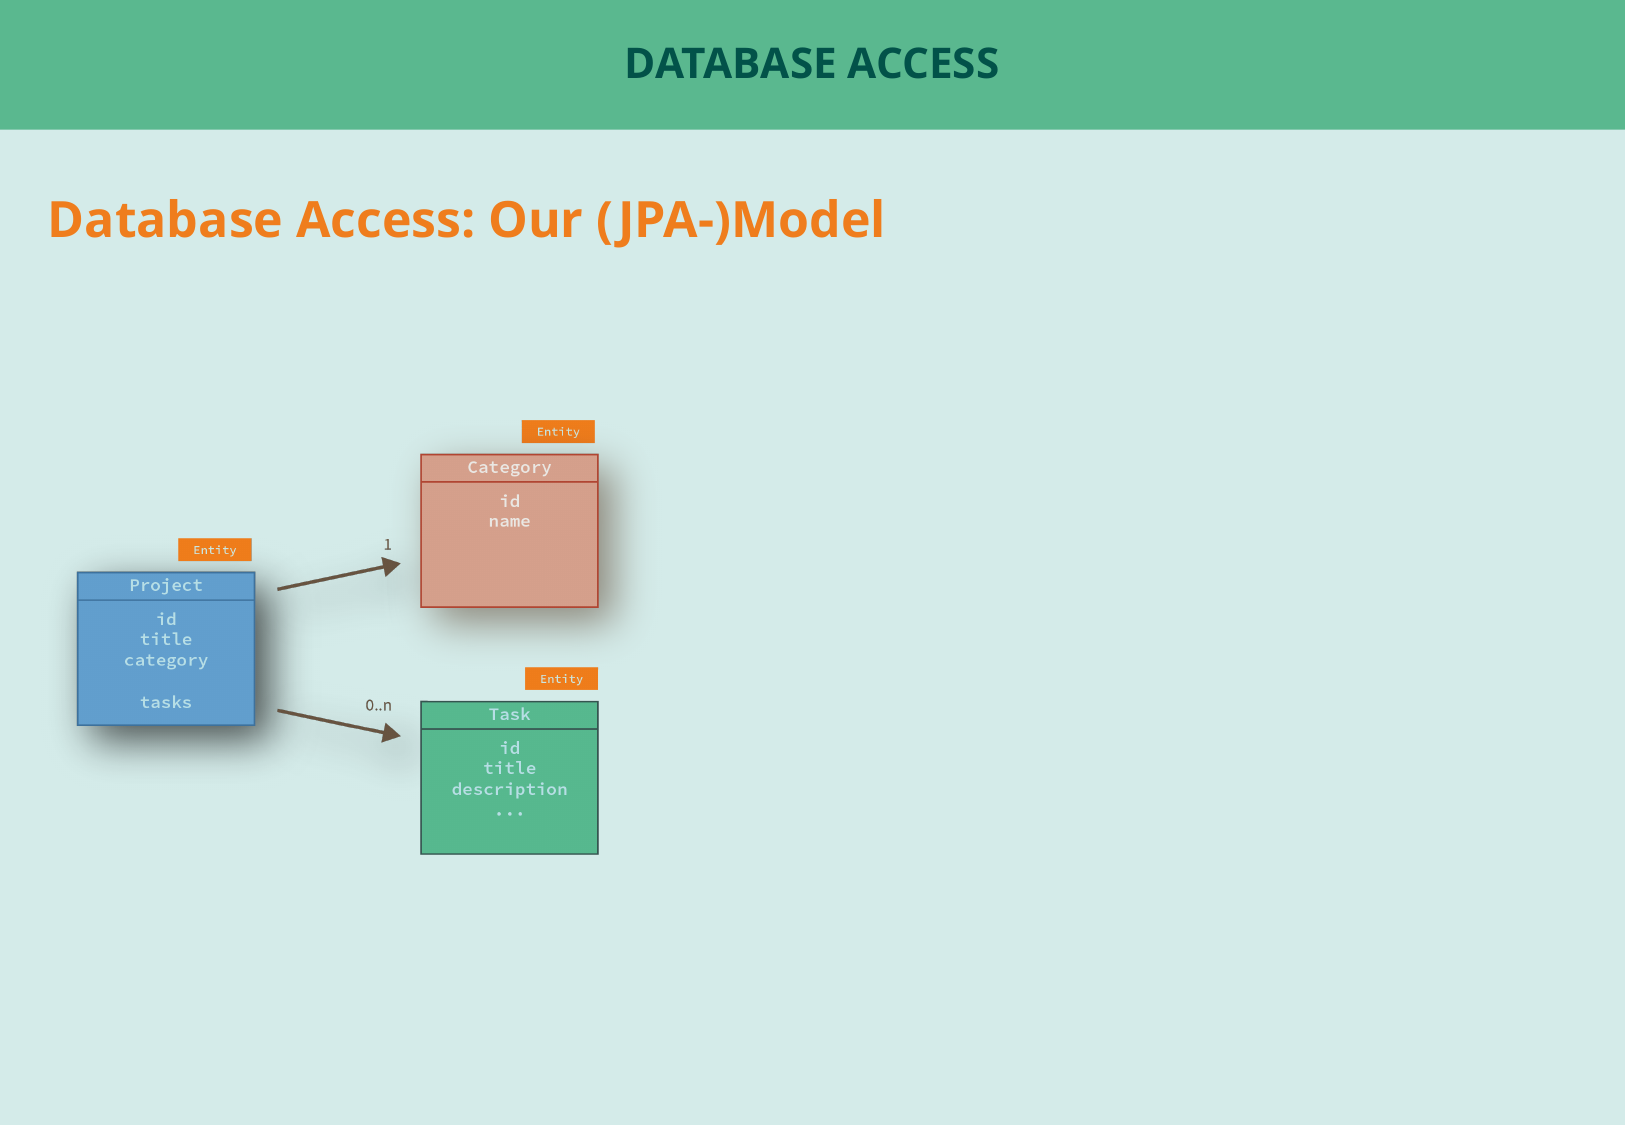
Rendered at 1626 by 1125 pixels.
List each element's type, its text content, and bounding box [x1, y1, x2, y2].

text_box Database Access: Our (JPA-)Model [33, 168, 1557, 309]
picture [33, 410, 672, 855]
title Database access [0, 0, 1625, 130]
